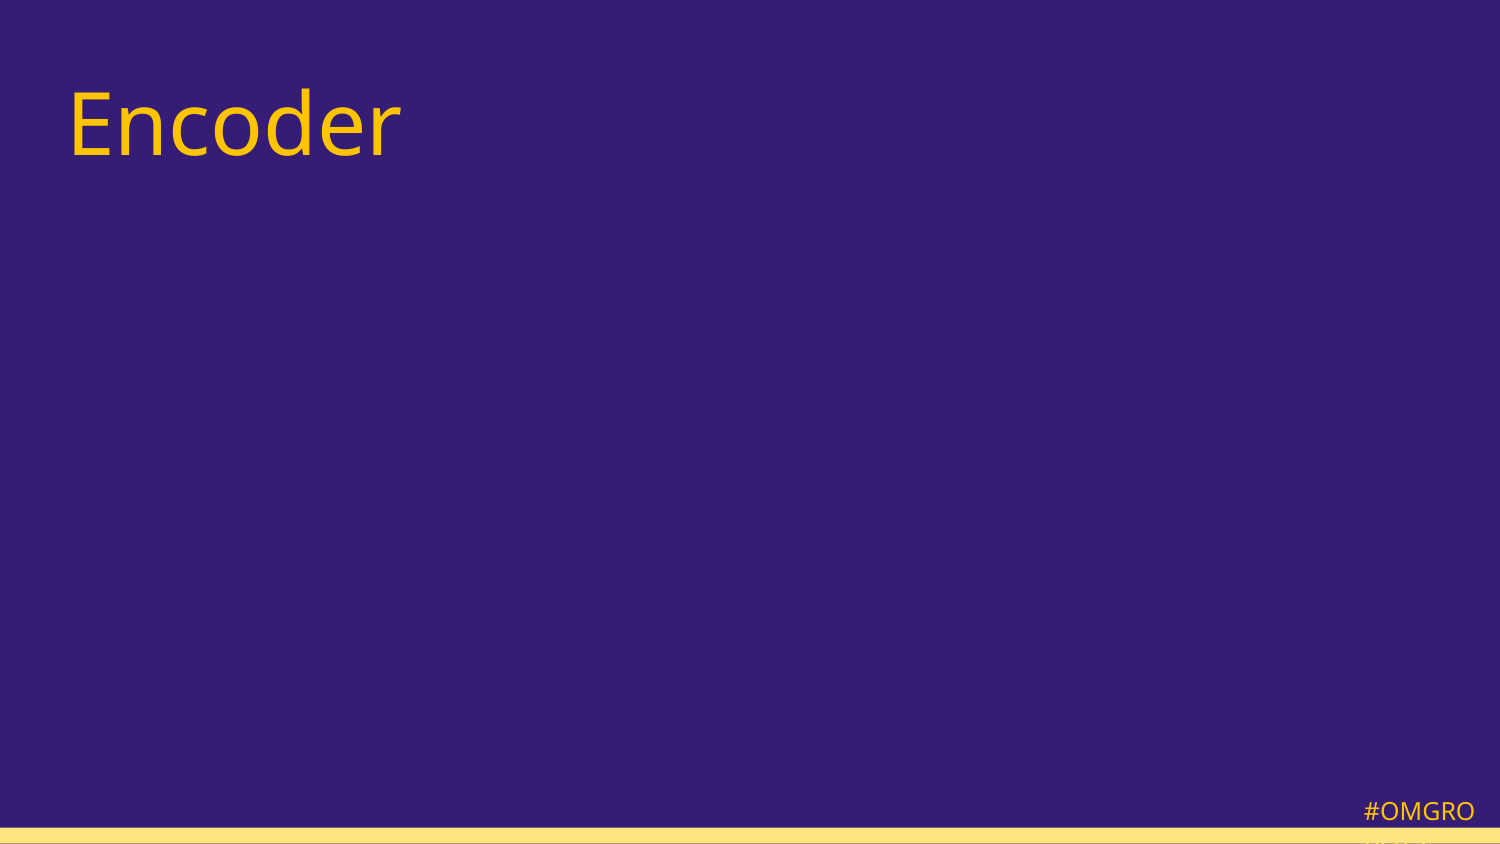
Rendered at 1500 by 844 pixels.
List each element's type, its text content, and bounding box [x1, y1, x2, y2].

title Encoder [51, 51, 1449, 189]
